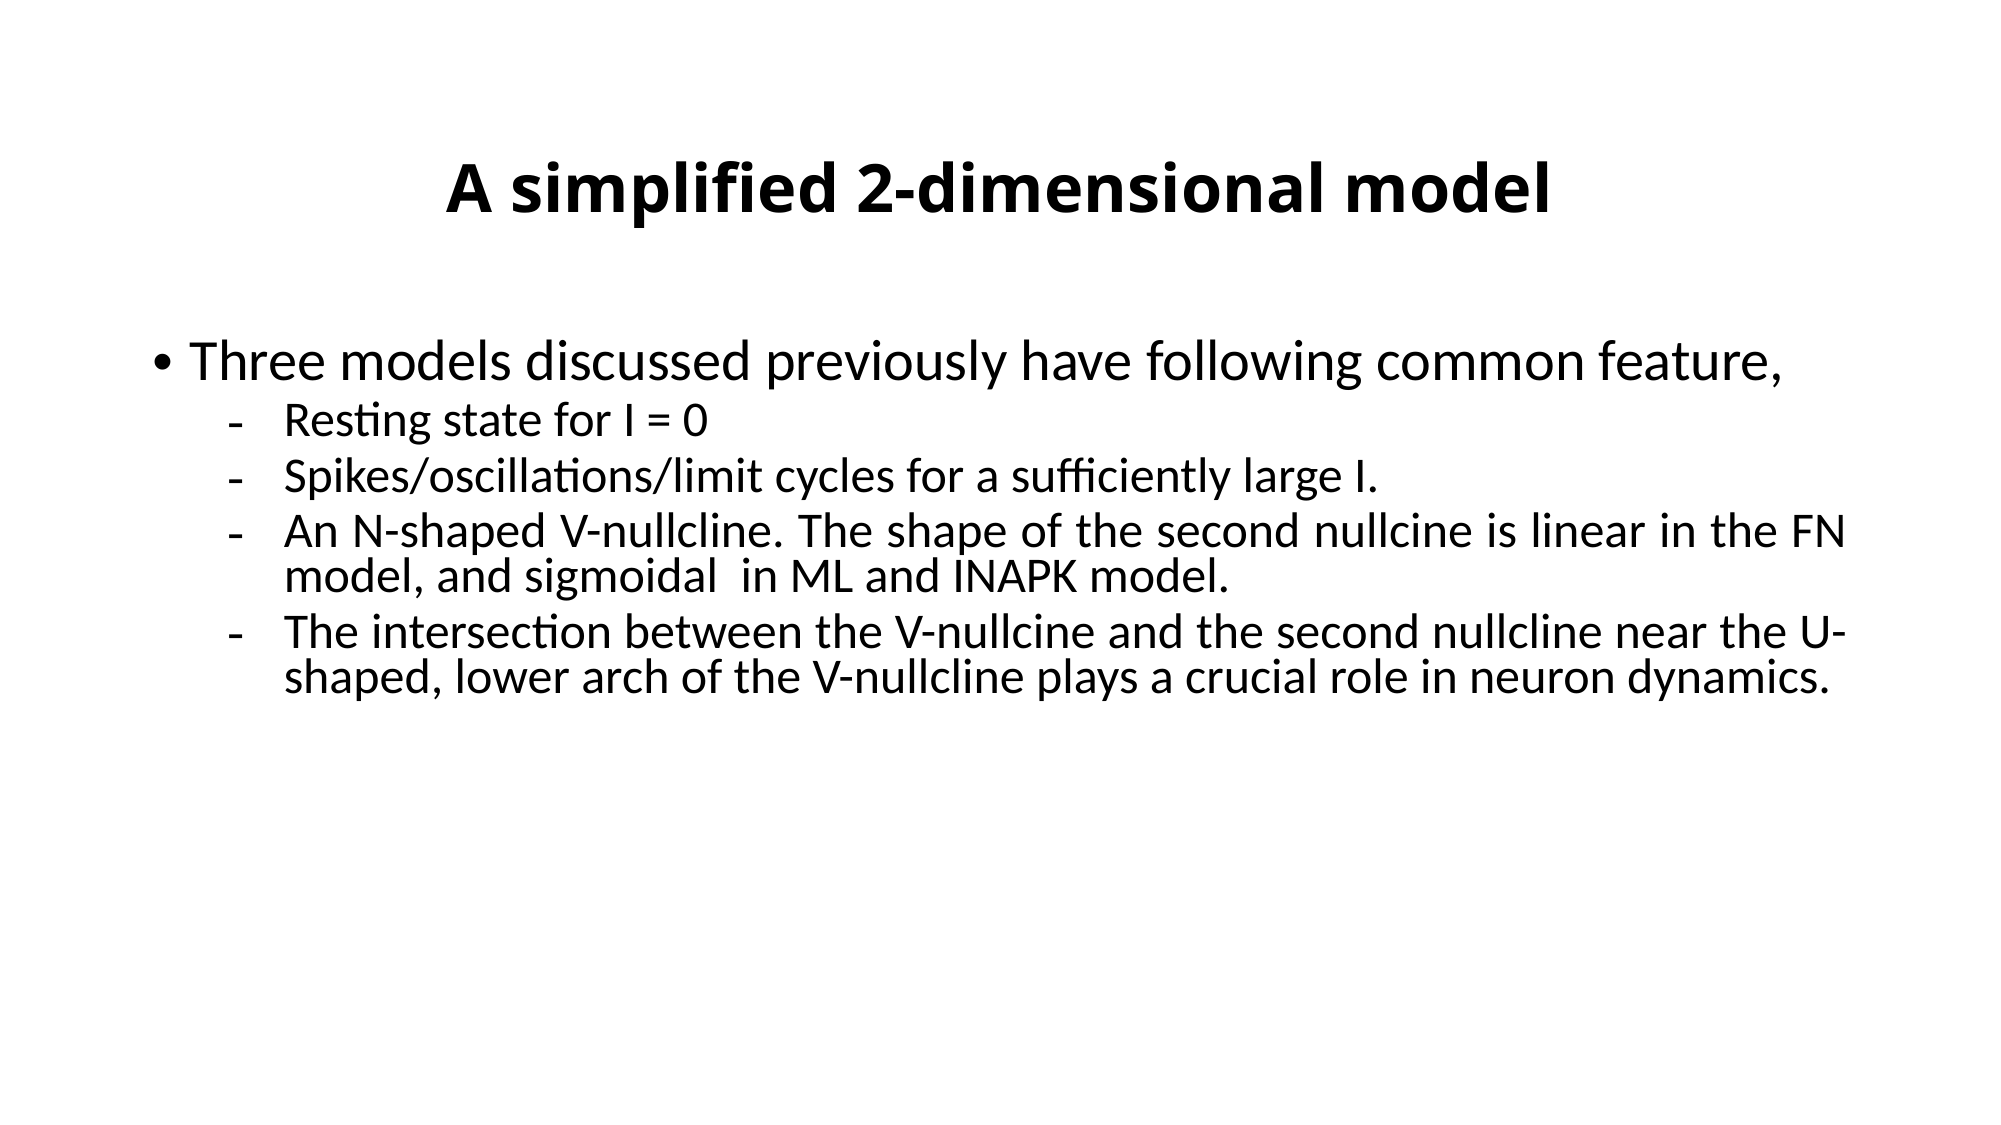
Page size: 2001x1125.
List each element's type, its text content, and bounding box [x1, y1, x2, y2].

title A simplified 2-dimensional model [137, 126, 1863, 249]
list Three models discussed previously have following common feature, Resting state for I = 0 Spikes/oscillations/limit cycles for a sufficiently large I. An N-shaped V-nullcline. The shape of the second nullcine is linear in the FN model, and sigmoidal in ML and INAPK model. The intersection between the V-nullcine and the second nullcline near the U-shaped, lower arch of the V-nullcline plays a crucial role in neuron dynamics. [137, 330, 1863, 1014]
